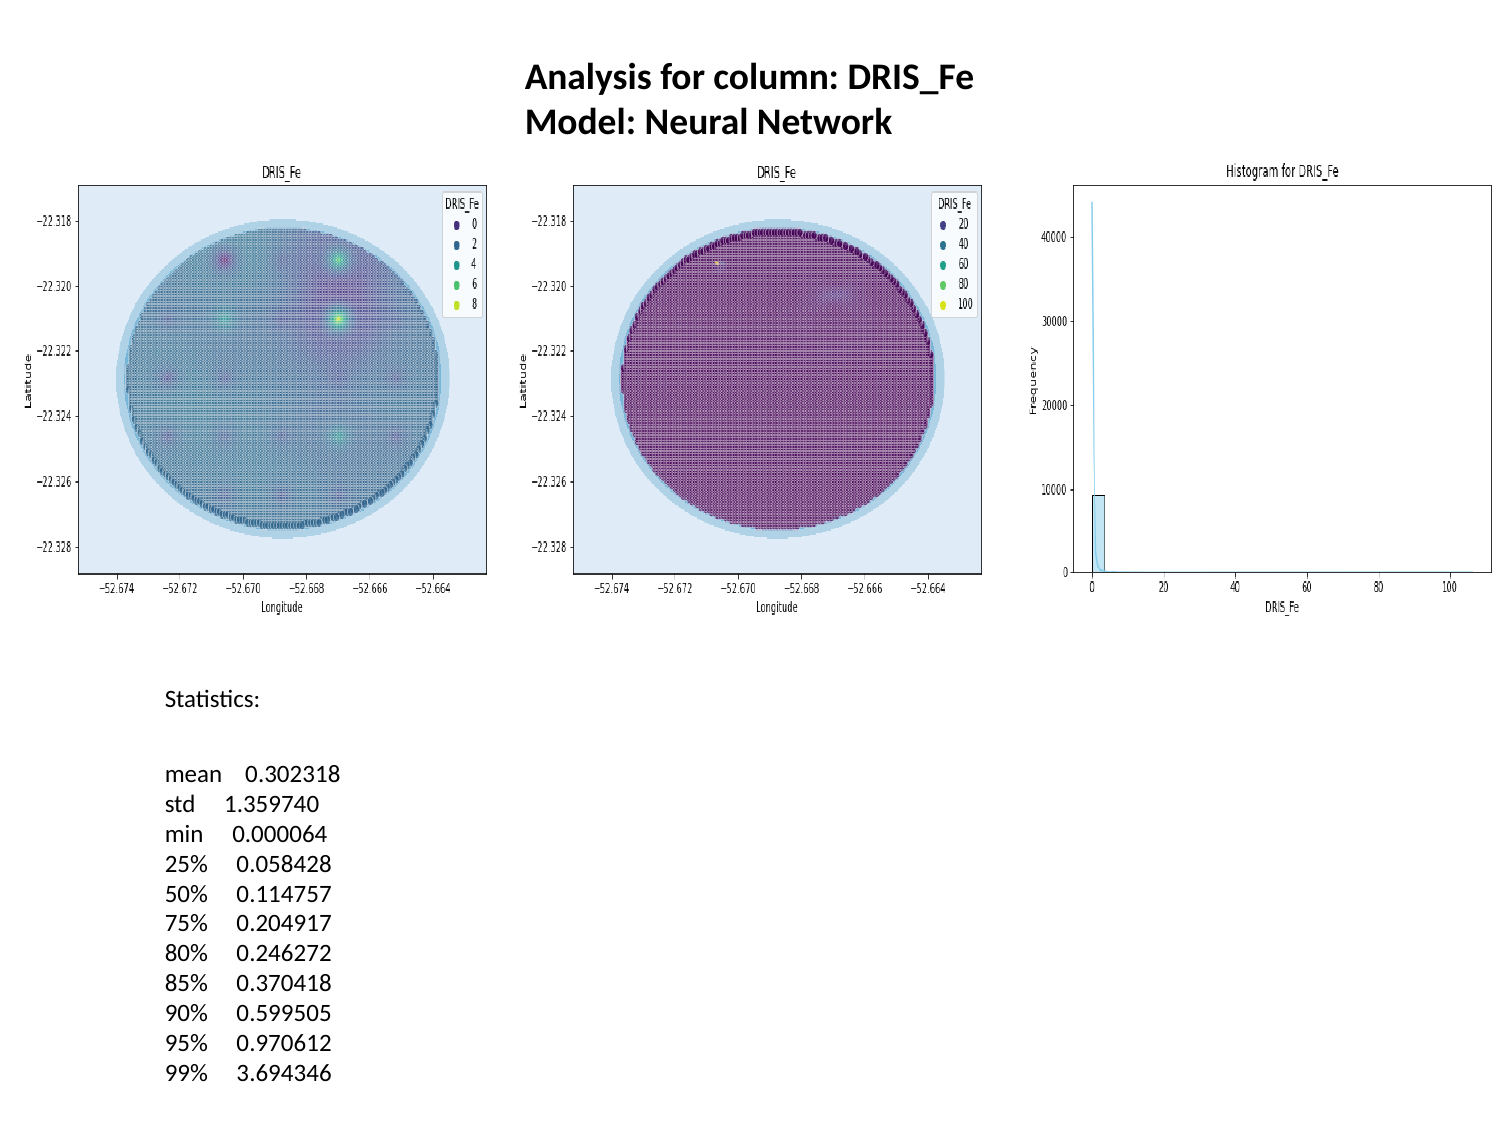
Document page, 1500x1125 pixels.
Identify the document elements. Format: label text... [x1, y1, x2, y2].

text_box Analysis for column: DRIS_Fe Model: Neural Network [509, 0, 990, 149]
picture [14, 149, 496, 631]
picture [509, 149, 991, 631]
picture [1019, 149, 1500, 631]
text_box Statistics: mean 0.302318 std 1.359740 min 0.000064 25% 0.058428 50% 0.114757 75% 0.204917 80% 0.246272 85% 0.370418 90% 0.599505 95% 0.970612 99% 3.694346 [149, 674, 1500, 1094]
